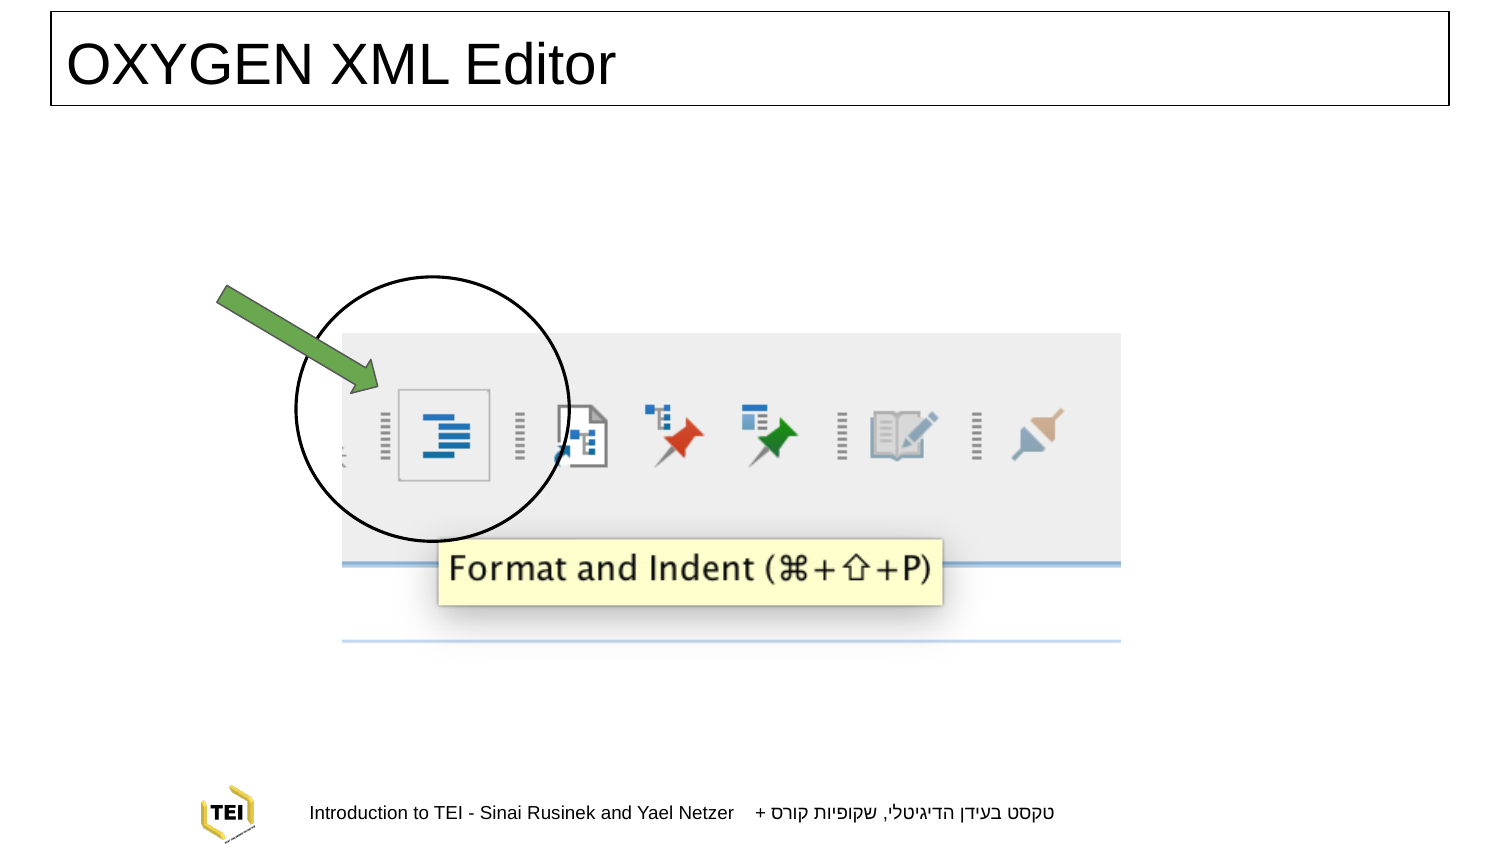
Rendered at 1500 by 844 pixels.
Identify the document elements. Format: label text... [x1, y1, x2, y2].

text_box [317, 276, 543, 349]
picture [341, 332, 1121, 687]
text_box [216, 285, 336, 374]
text_box [295, 357, 336, 503]
picture [201, 785, 255, 844]
title OXYGEN XML Editor [51, 11, 1449, 106]
